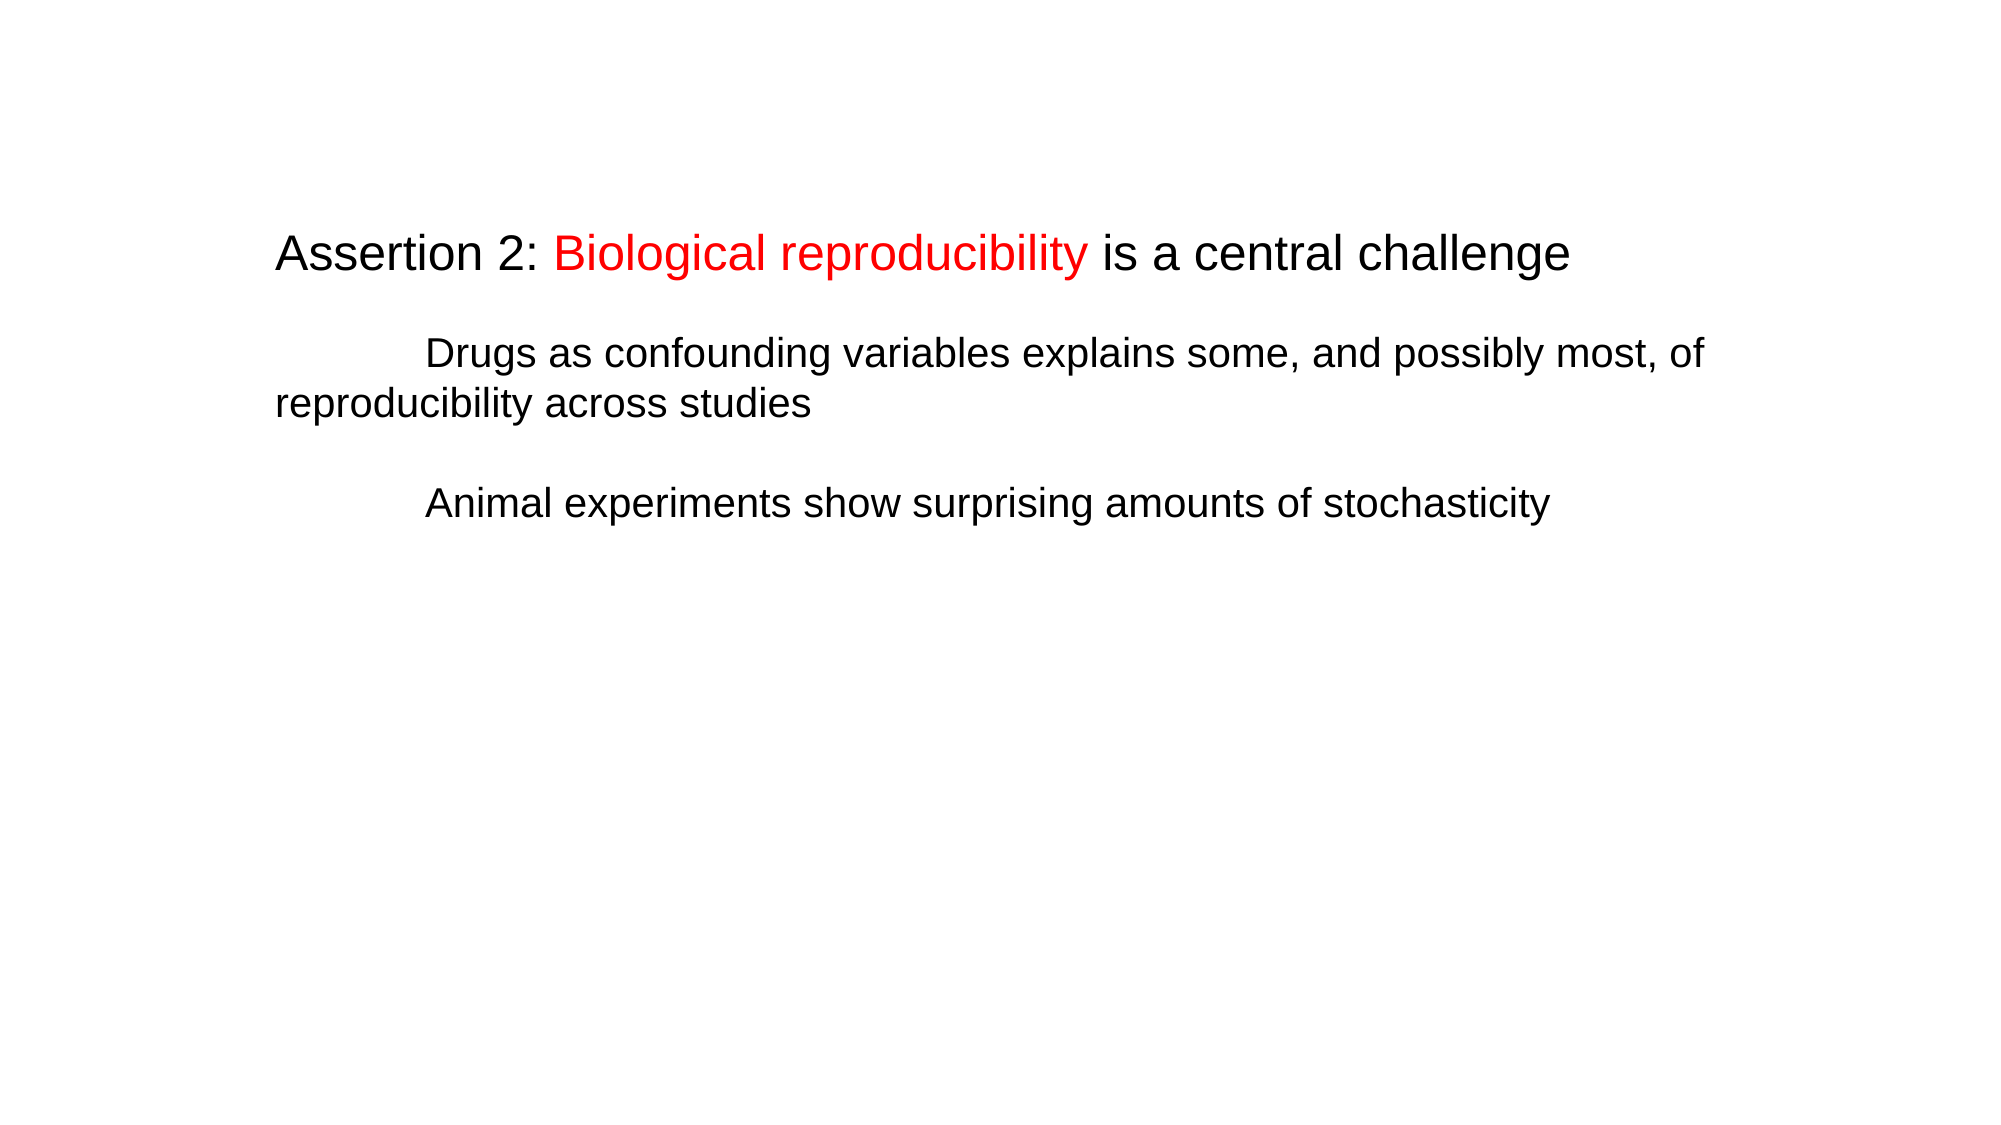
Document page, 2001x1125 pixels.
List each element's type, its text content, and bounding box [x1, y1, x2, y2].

text_box Assertion 2: Biological reproducibility is a central challenge Drugs as confounding variables explains some, and possibly most, of reproducibility across studies Animal experiments show surprising amounts of stochasticity [260, 213, 1734, 534]
